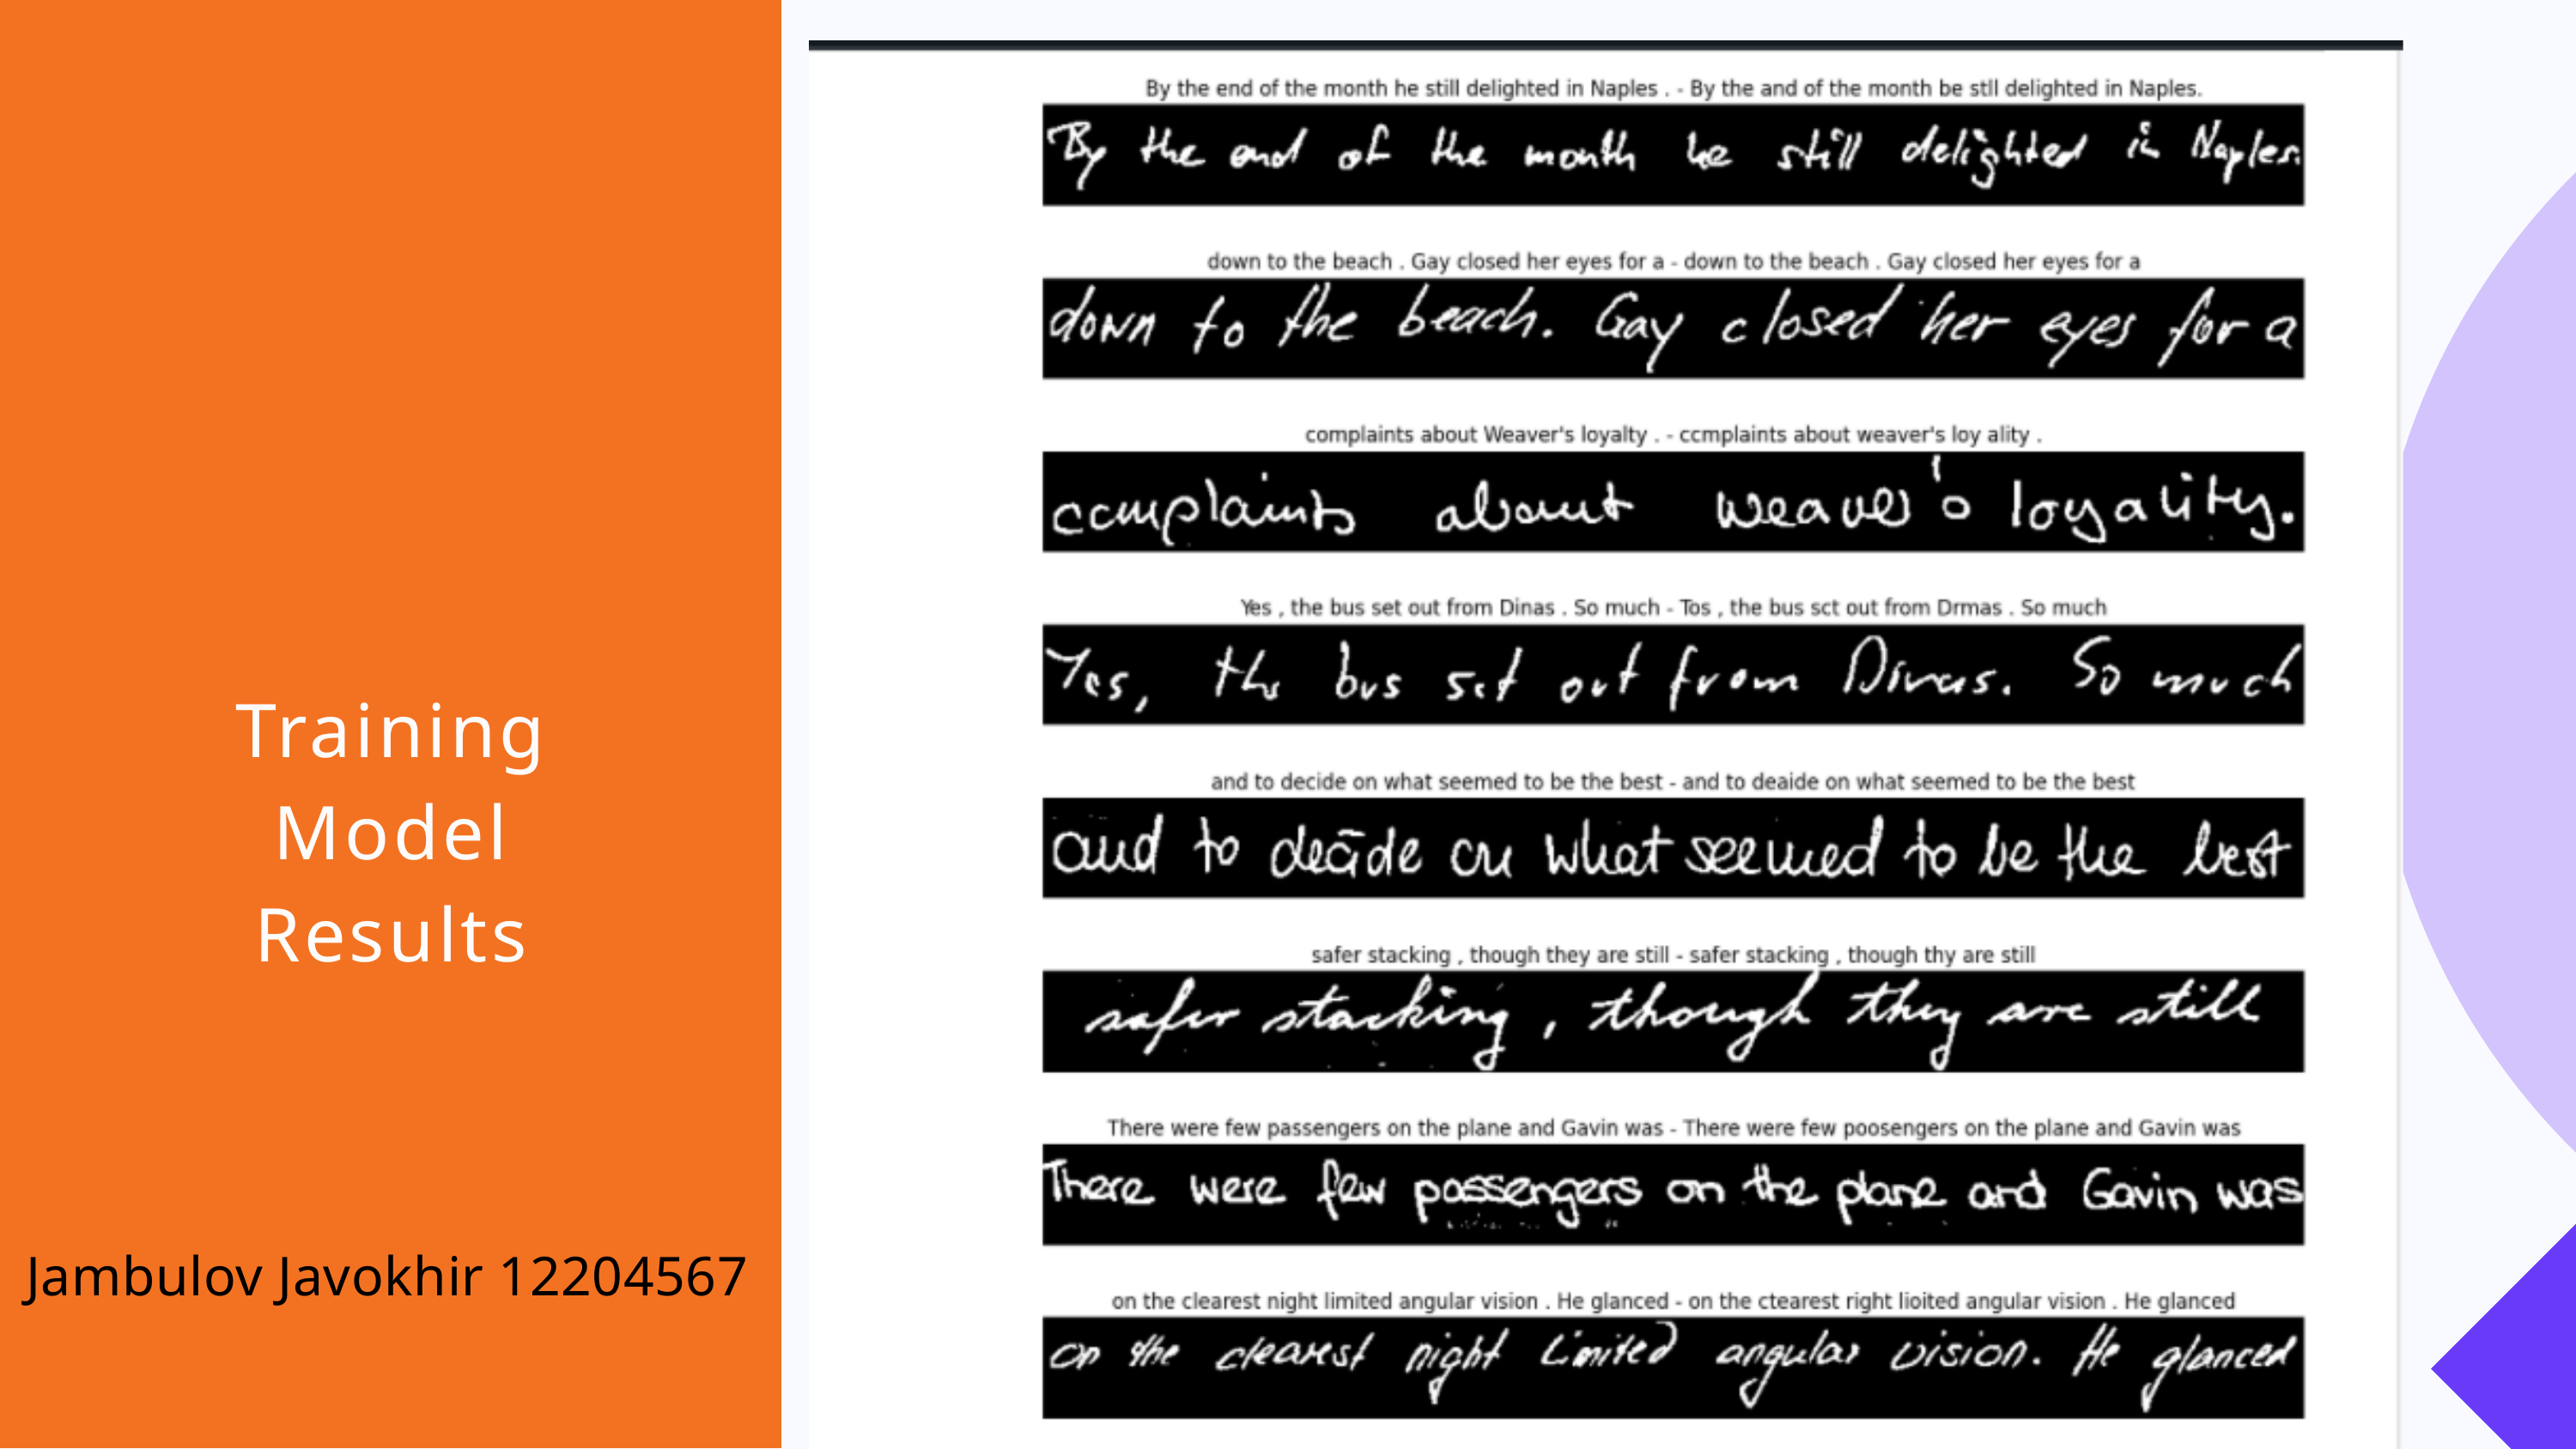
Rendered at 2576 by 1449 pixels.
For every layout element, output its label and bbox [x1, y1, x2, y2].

text_box [2430, 1196, 2576, 1449]
text_box [2370, 0, 2576, 1351]
text_box [809, 40, 2403, 1449]
text_box [0, 0, 781, 1449]
